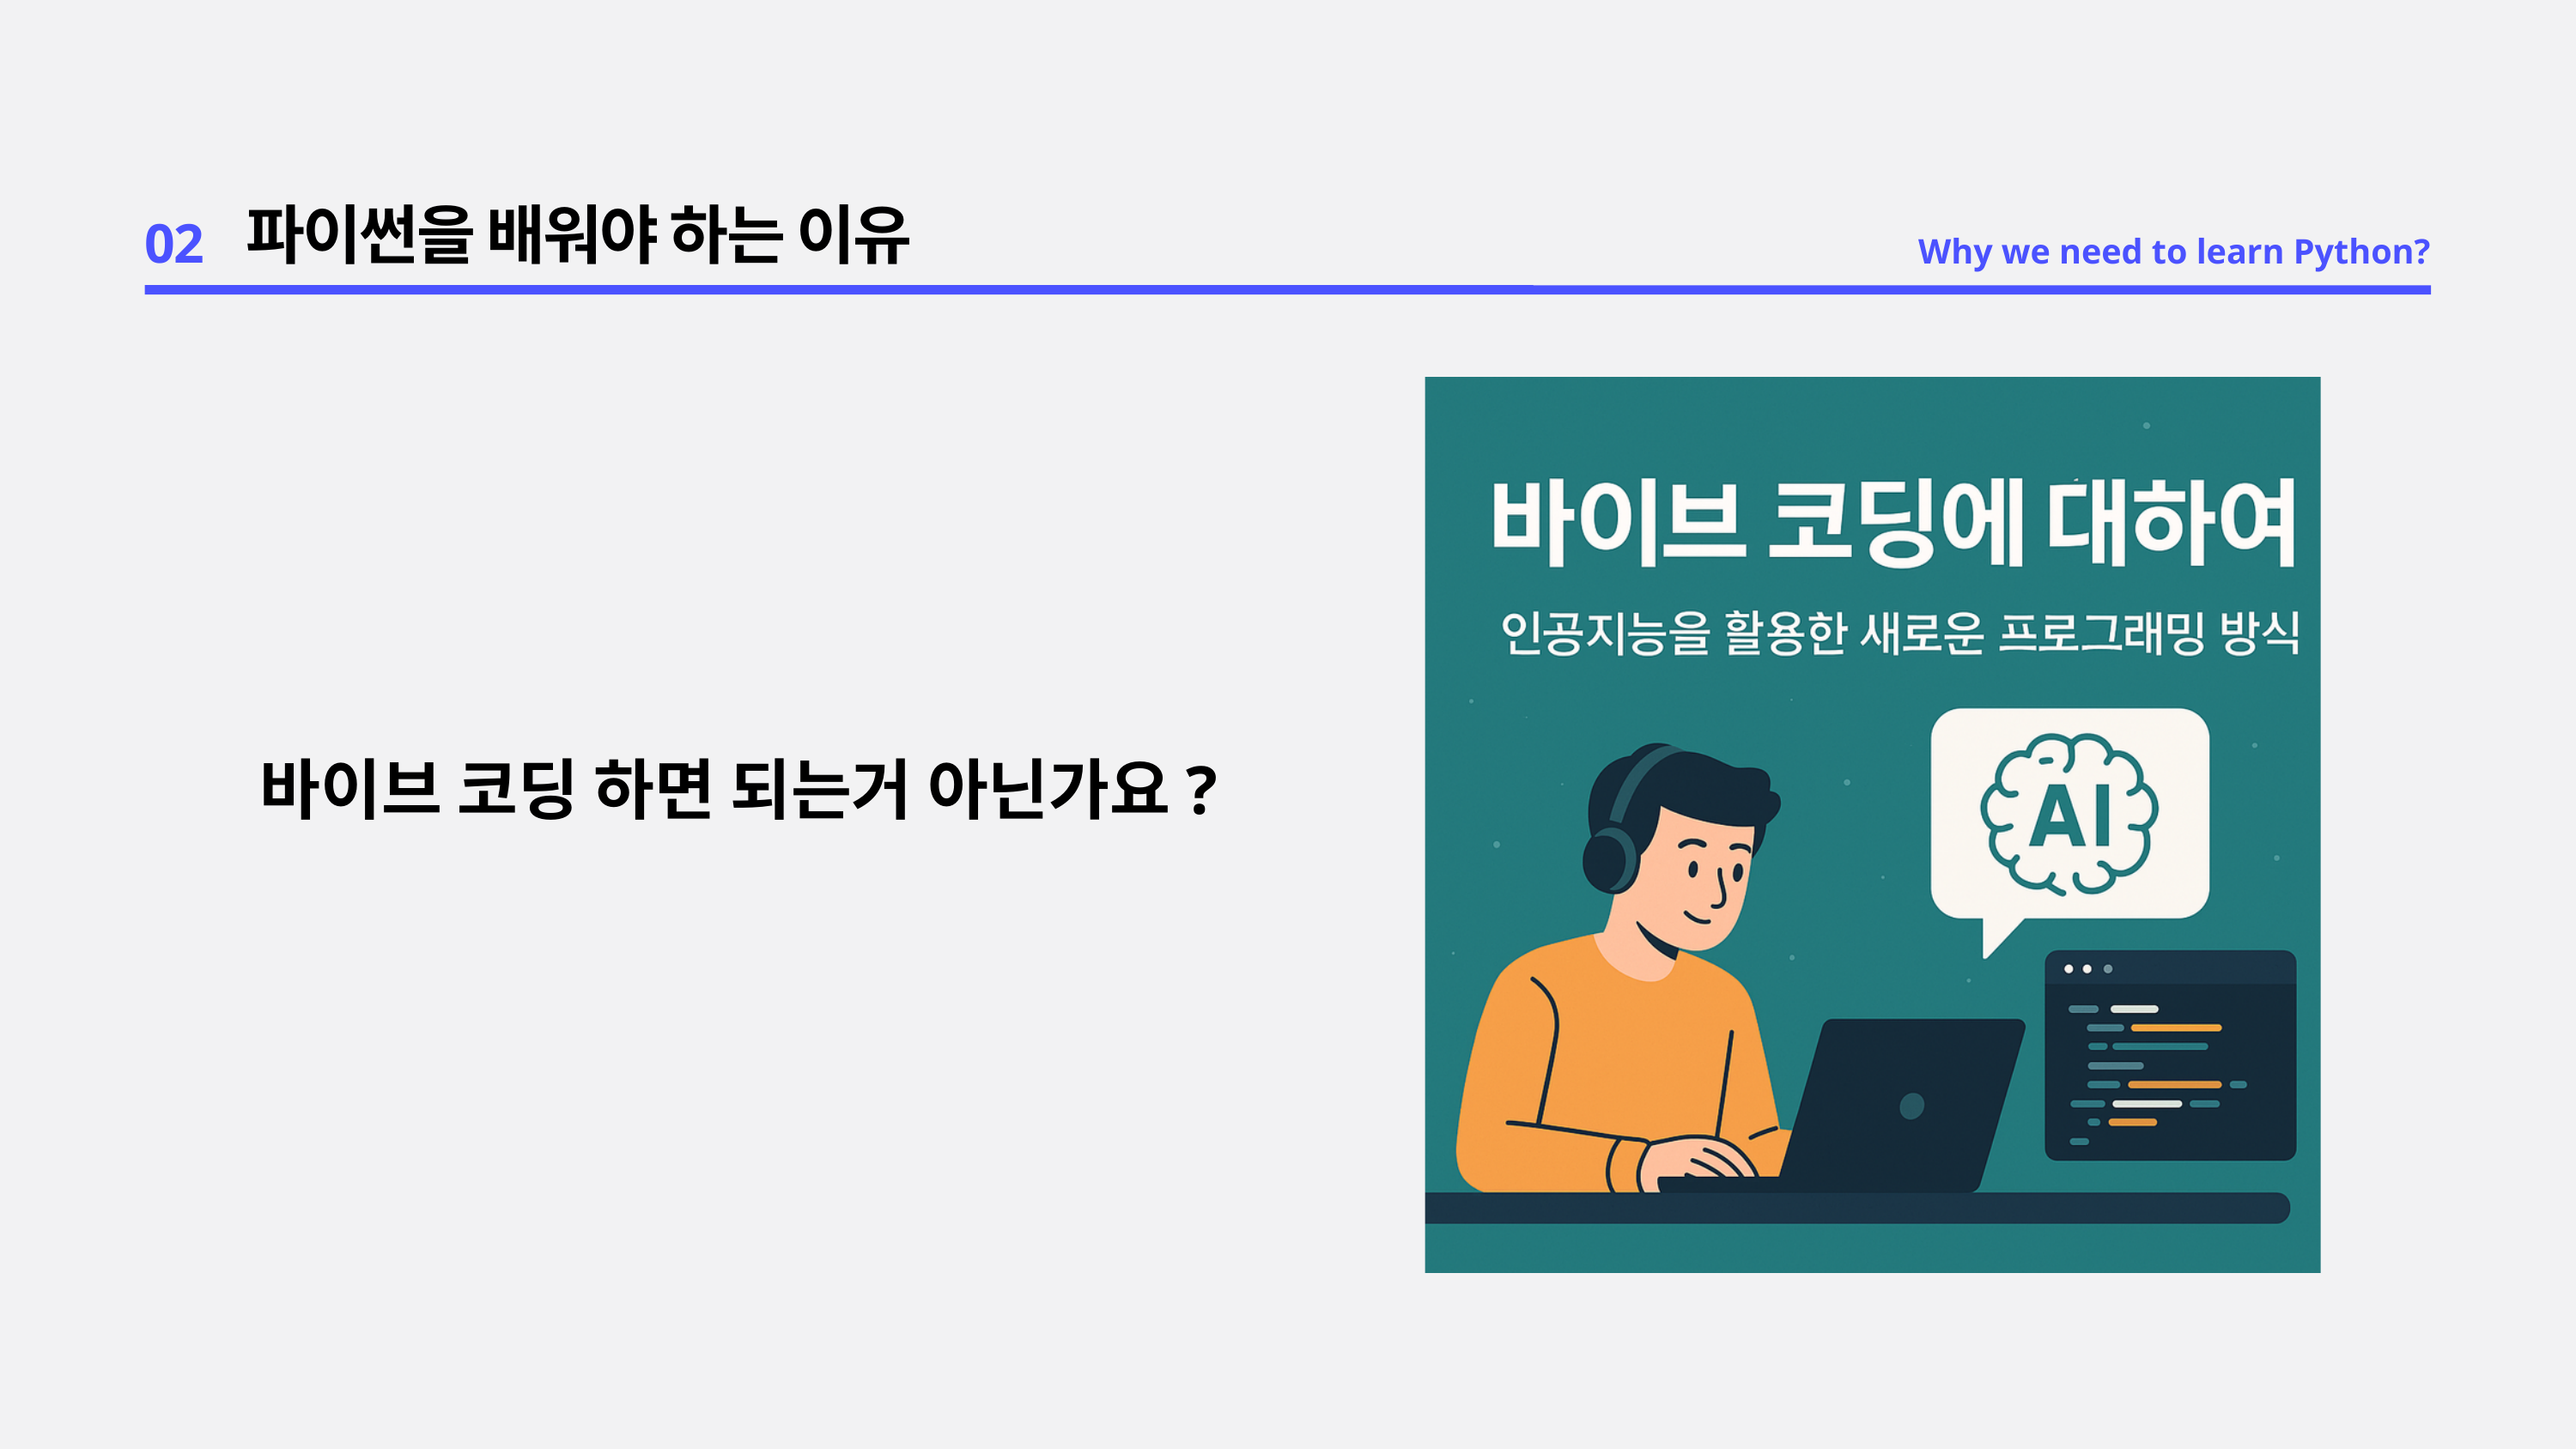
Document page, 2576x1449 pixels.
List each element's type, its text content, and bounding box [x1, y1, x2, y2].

text_box 바이브 코딩 하면 되는거 아닌가요? [259, 735, 1288, 828]
text_box 02 [144, 167, 246, 275]
text_box Why we need to learn Python? [1425, 223, 2432, 271]
text_box 파이썬을 배워야 하는 이유 [246, 181, 1452, 271]
text_box [1425, 377, 2321, 1273]
